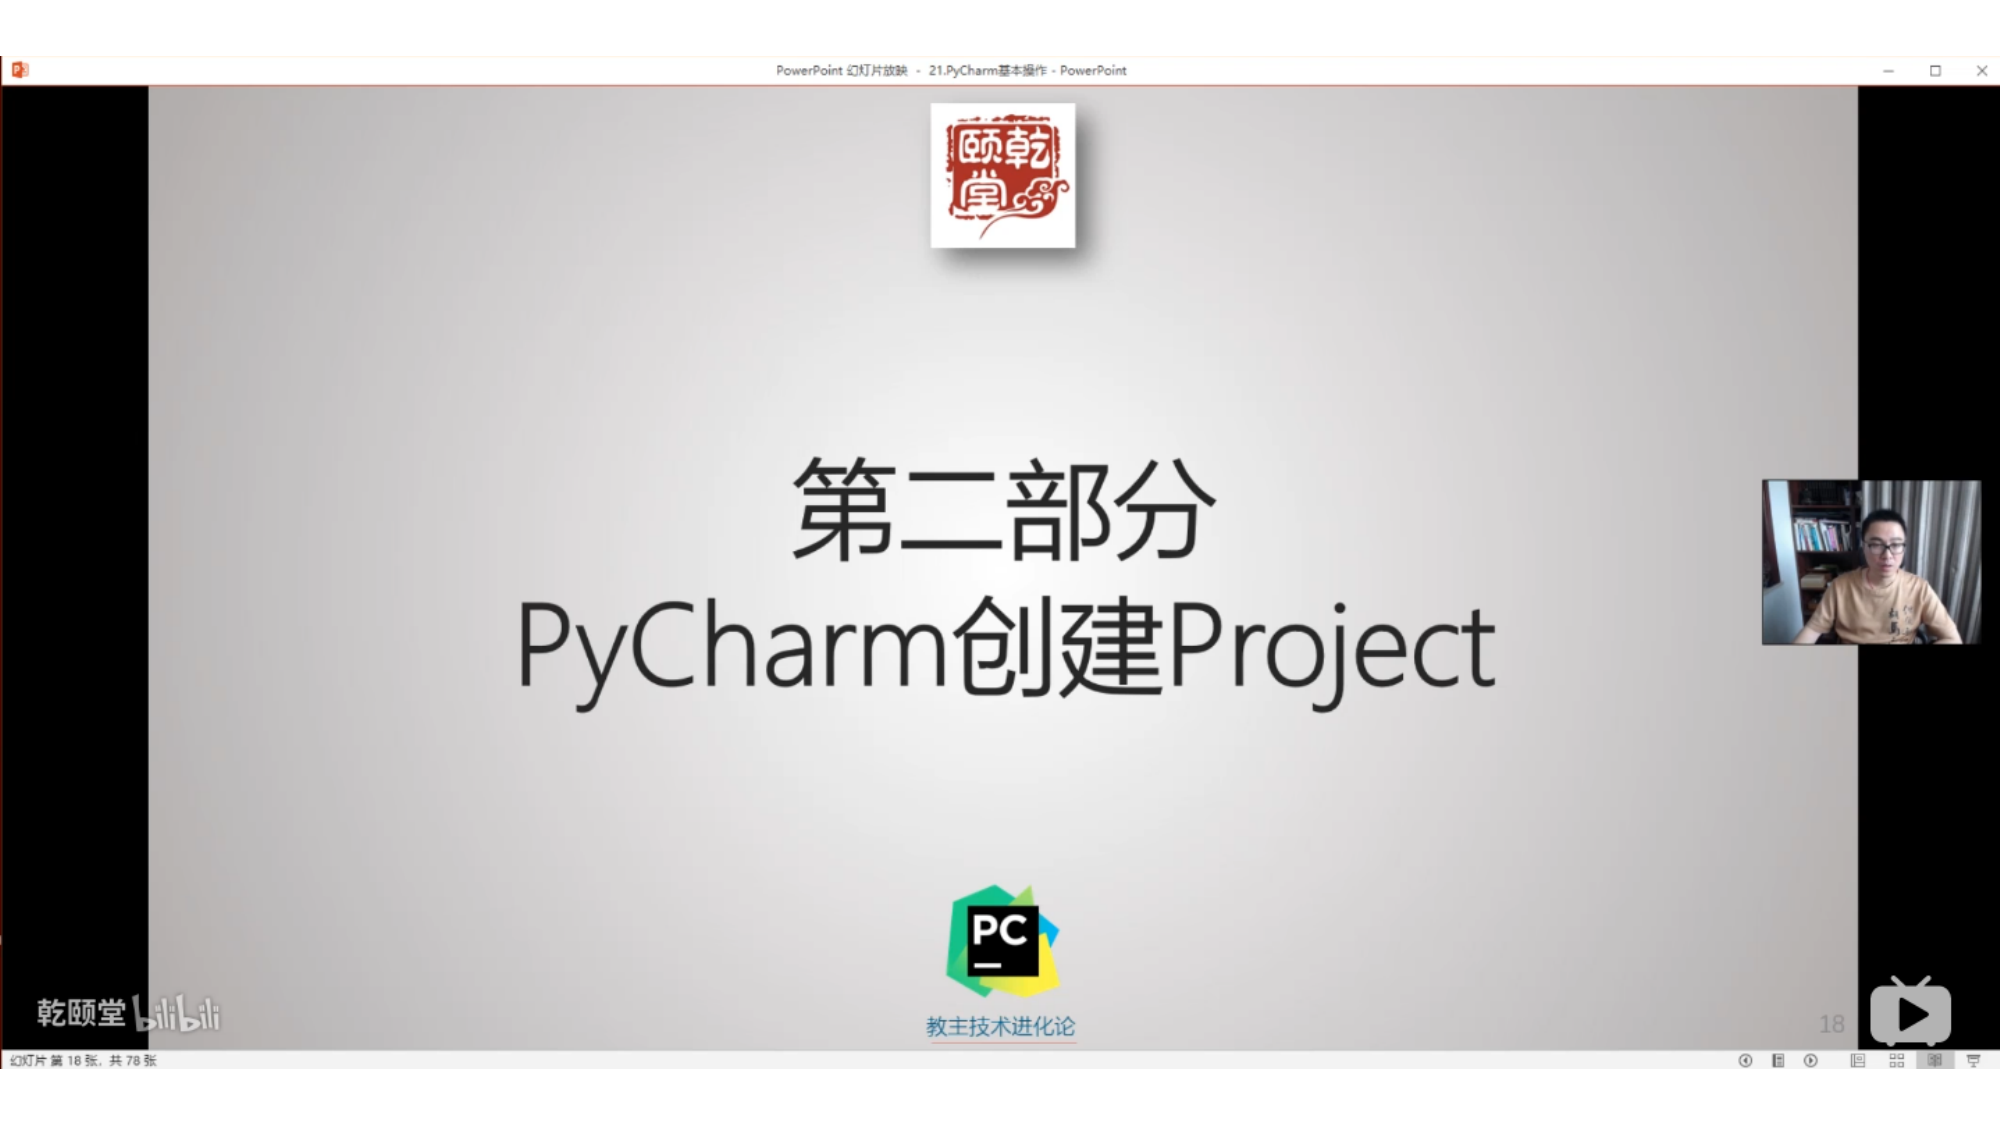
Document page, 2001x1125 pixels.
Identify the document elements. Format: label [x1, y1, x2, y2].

picture [0, 56, 2000, 1069]
